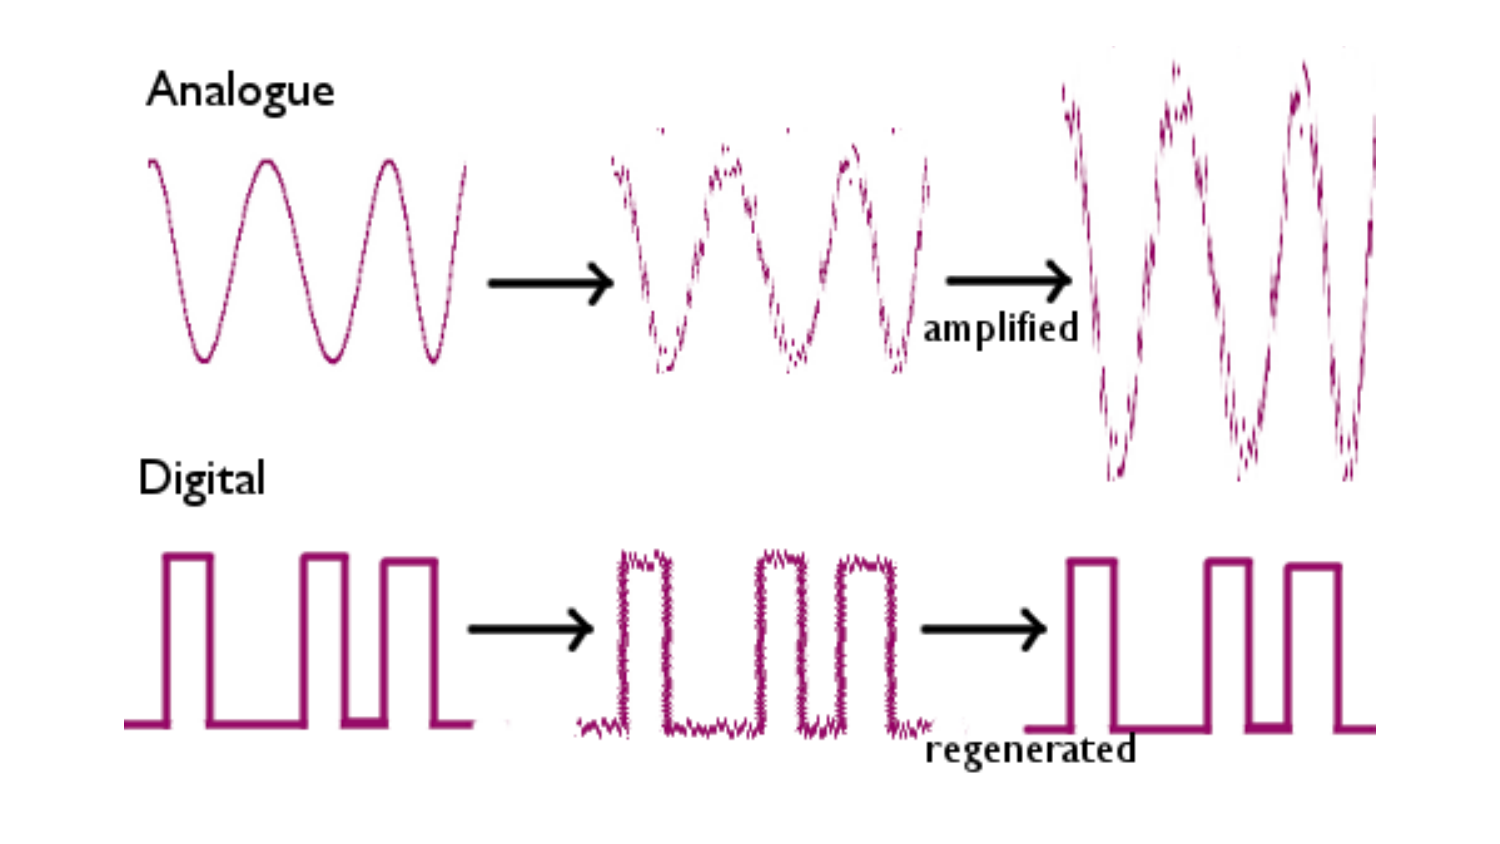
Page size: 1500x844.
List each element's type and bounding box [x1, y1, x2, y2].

picture [124, 46, 1376, 798]
